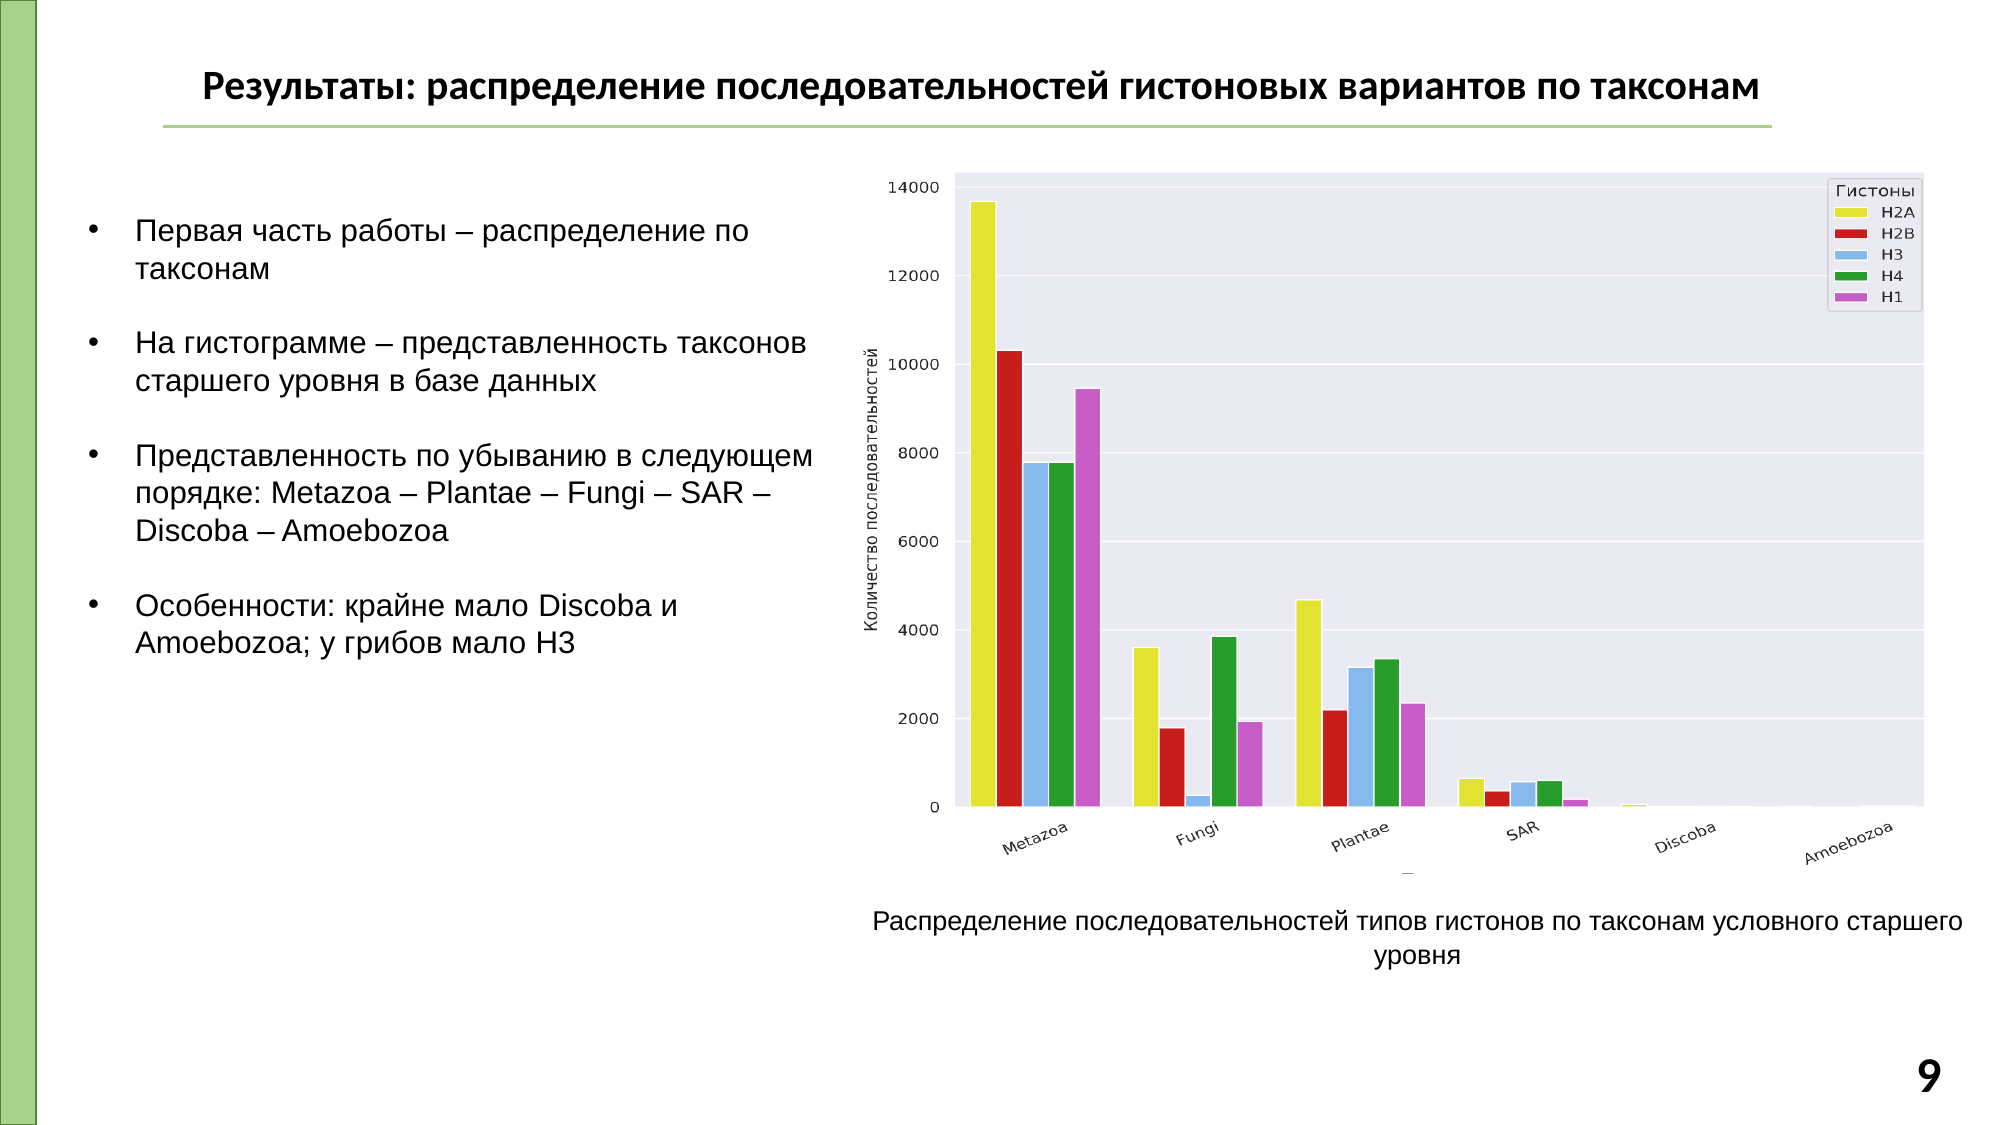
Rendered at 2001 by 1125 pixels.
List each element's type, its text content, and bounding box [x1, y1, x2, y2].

slide_number 9 [1412, 1042, 1957, 1103]
picture [854, 172, 1925, 874]
text_box Распределение последовательностей типов гистонов по таксонам условного старшего уровня [854, 893, 1981, 995]
text_box [0, 0, 37, 1125]
text_box Результаты: распределение последовательностей гистоновых вариантов по таксонам [187, 50, 1901, 116]
text_box Первая часть работы – распределение по таксонам На гистограмме – представленность таксонов старшего уровня в базе данных Представленность по убыванию в следующем порядке: Metazoa – Plantae – Fungi – SAR – Discoba – Amoebozoa Особенности: крайне мало Discoba и Amoebozoa; у грибов мало H3 [73, 203, 854, 713]
